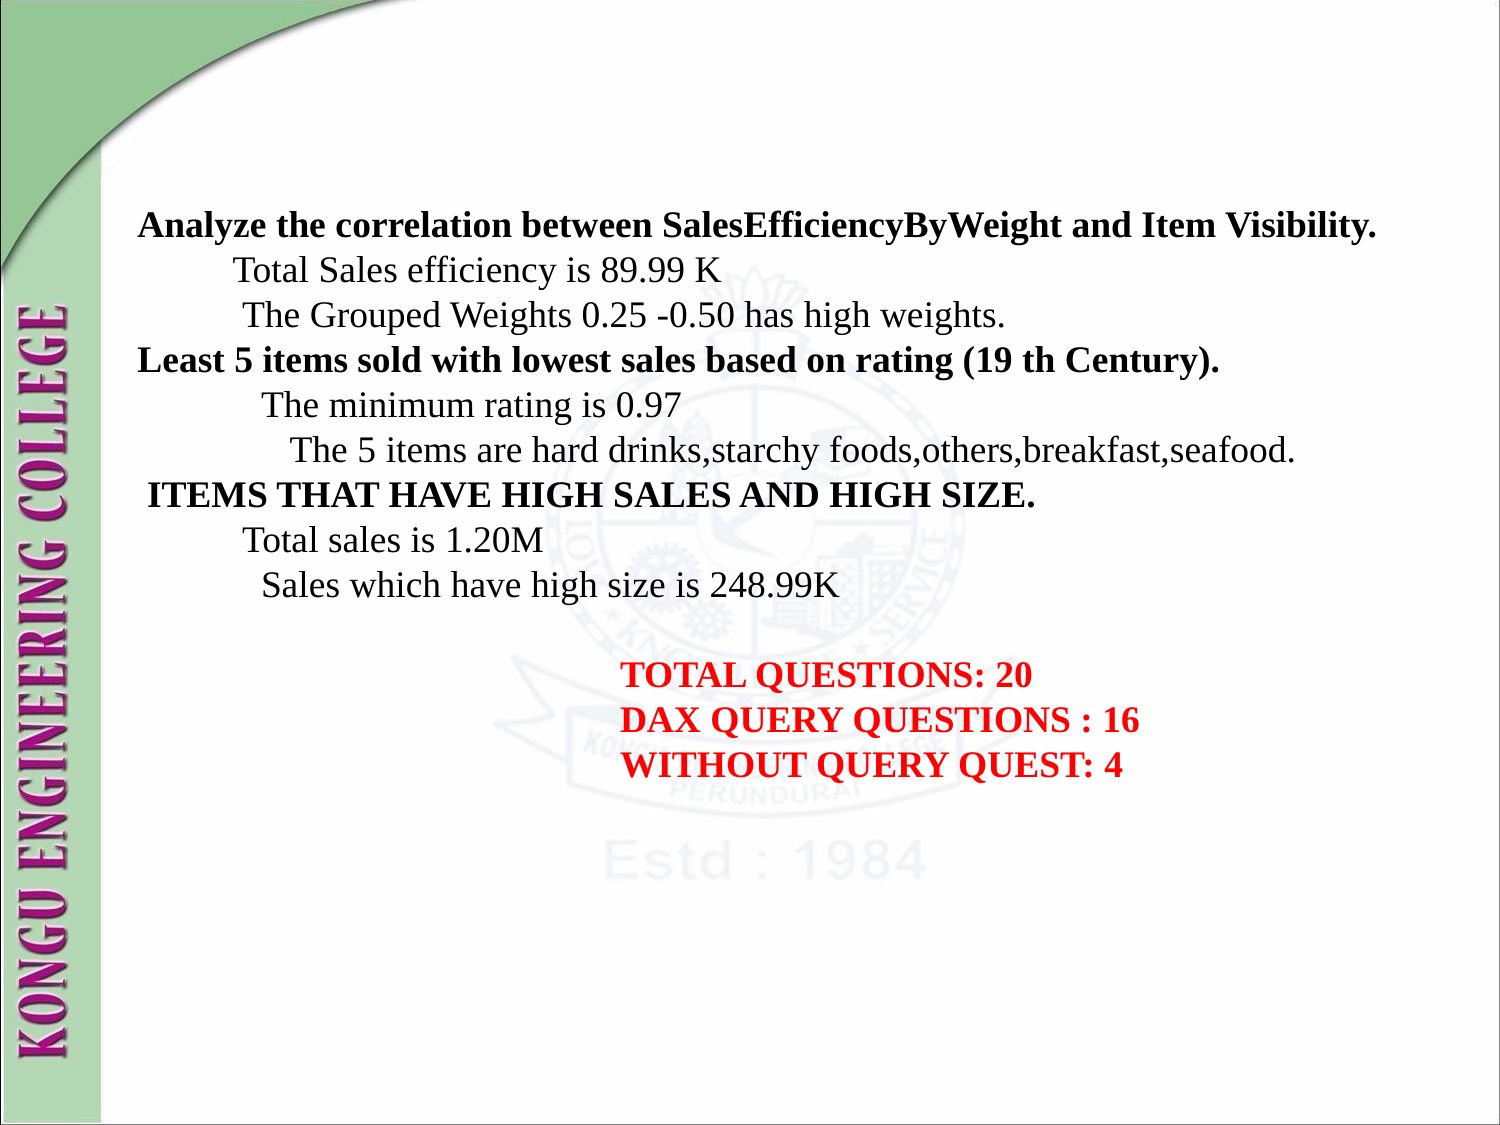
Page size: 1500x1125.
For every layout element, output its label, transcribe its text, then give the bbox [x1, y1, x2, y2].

picture [0, 0, 1500, 1125]
list Analyze the correlation between SalesEfficiencyByWeight and Item Visibility. Total Sales efficiency is 89.99 K The Grouped Weights 0.25 -0.50 has high weights. Least 5 items sold with lowest sales based on rating (19 th Century). The minimum rating is 0.97 The 5 items are hard drinks,starchy foods,others,breakfast,seafood. ITEMS THAT HAVE HIGH SALES AND HIGH SIZE. Total sales is 1.20M Sales which have high size is 248.99K TOTAL QUESTIONS: 20 DAX QUERY QUESTIONS : 16 WITHOUT QUERY QUEST: 4 [137, 200, 1500, 853]
